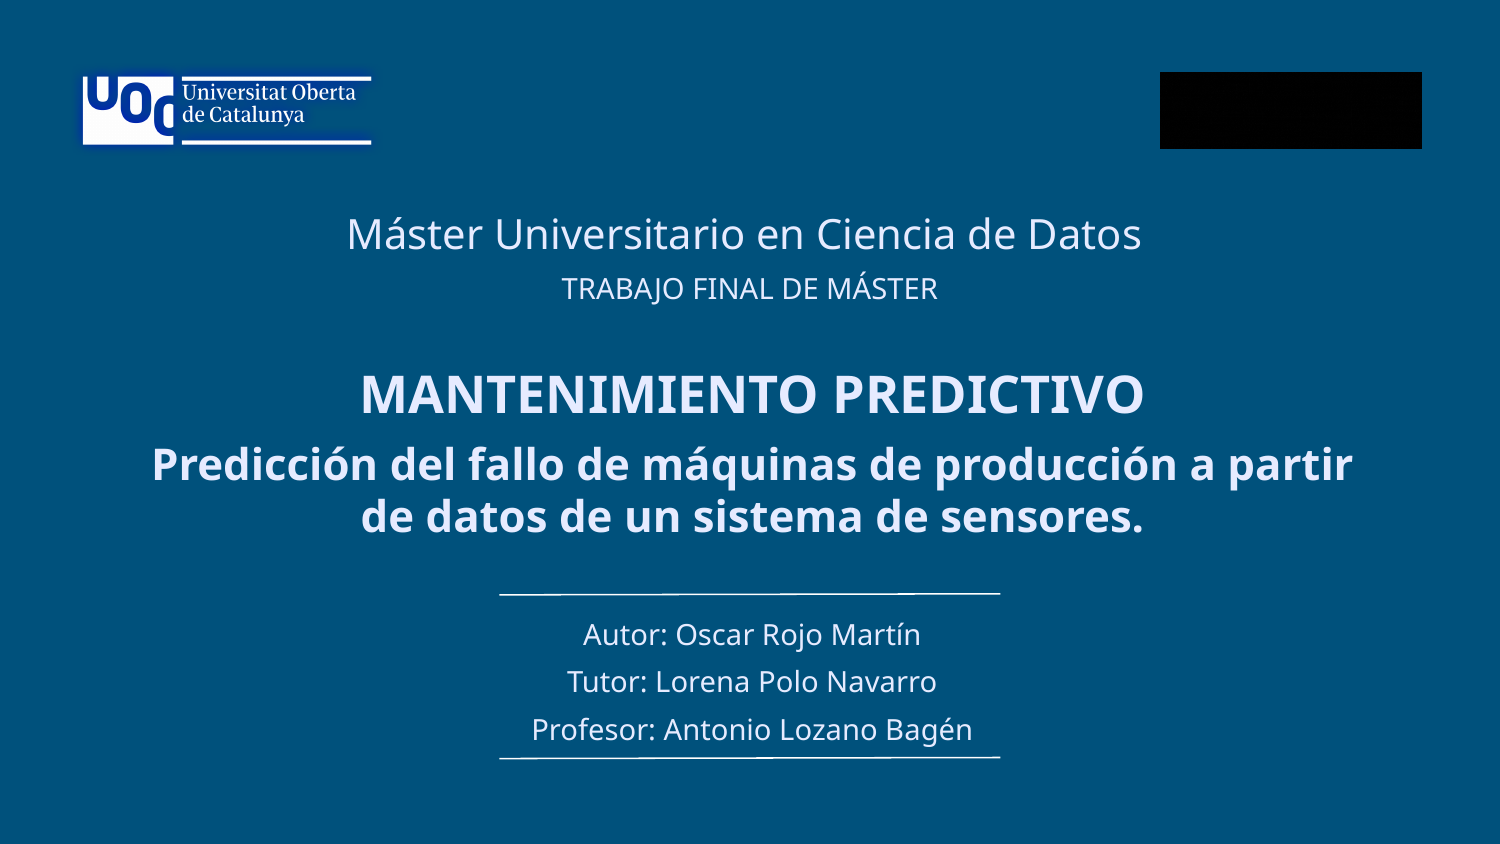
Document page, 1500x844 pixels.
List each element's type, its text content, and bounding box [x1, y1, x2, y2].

picture [78, 72, 376, 150]
text_box MANTENIMIENTO PREDICTIVO Predicción del fallo de máquinas de producción a partir de datos de un sistema de sensores. Autor: Oscar Rojo Martı́n Tutor: Lorena Polo Navarro Profesor: Antonio Lozano Bagén [127, 247, 1372, 796]
text_box Máster Universitario en Ciencia de Datos TRABAJO FINAL DE MÁSTER [302, 192, 1198, 320]
picture [1161, 73, 1421, 148]
